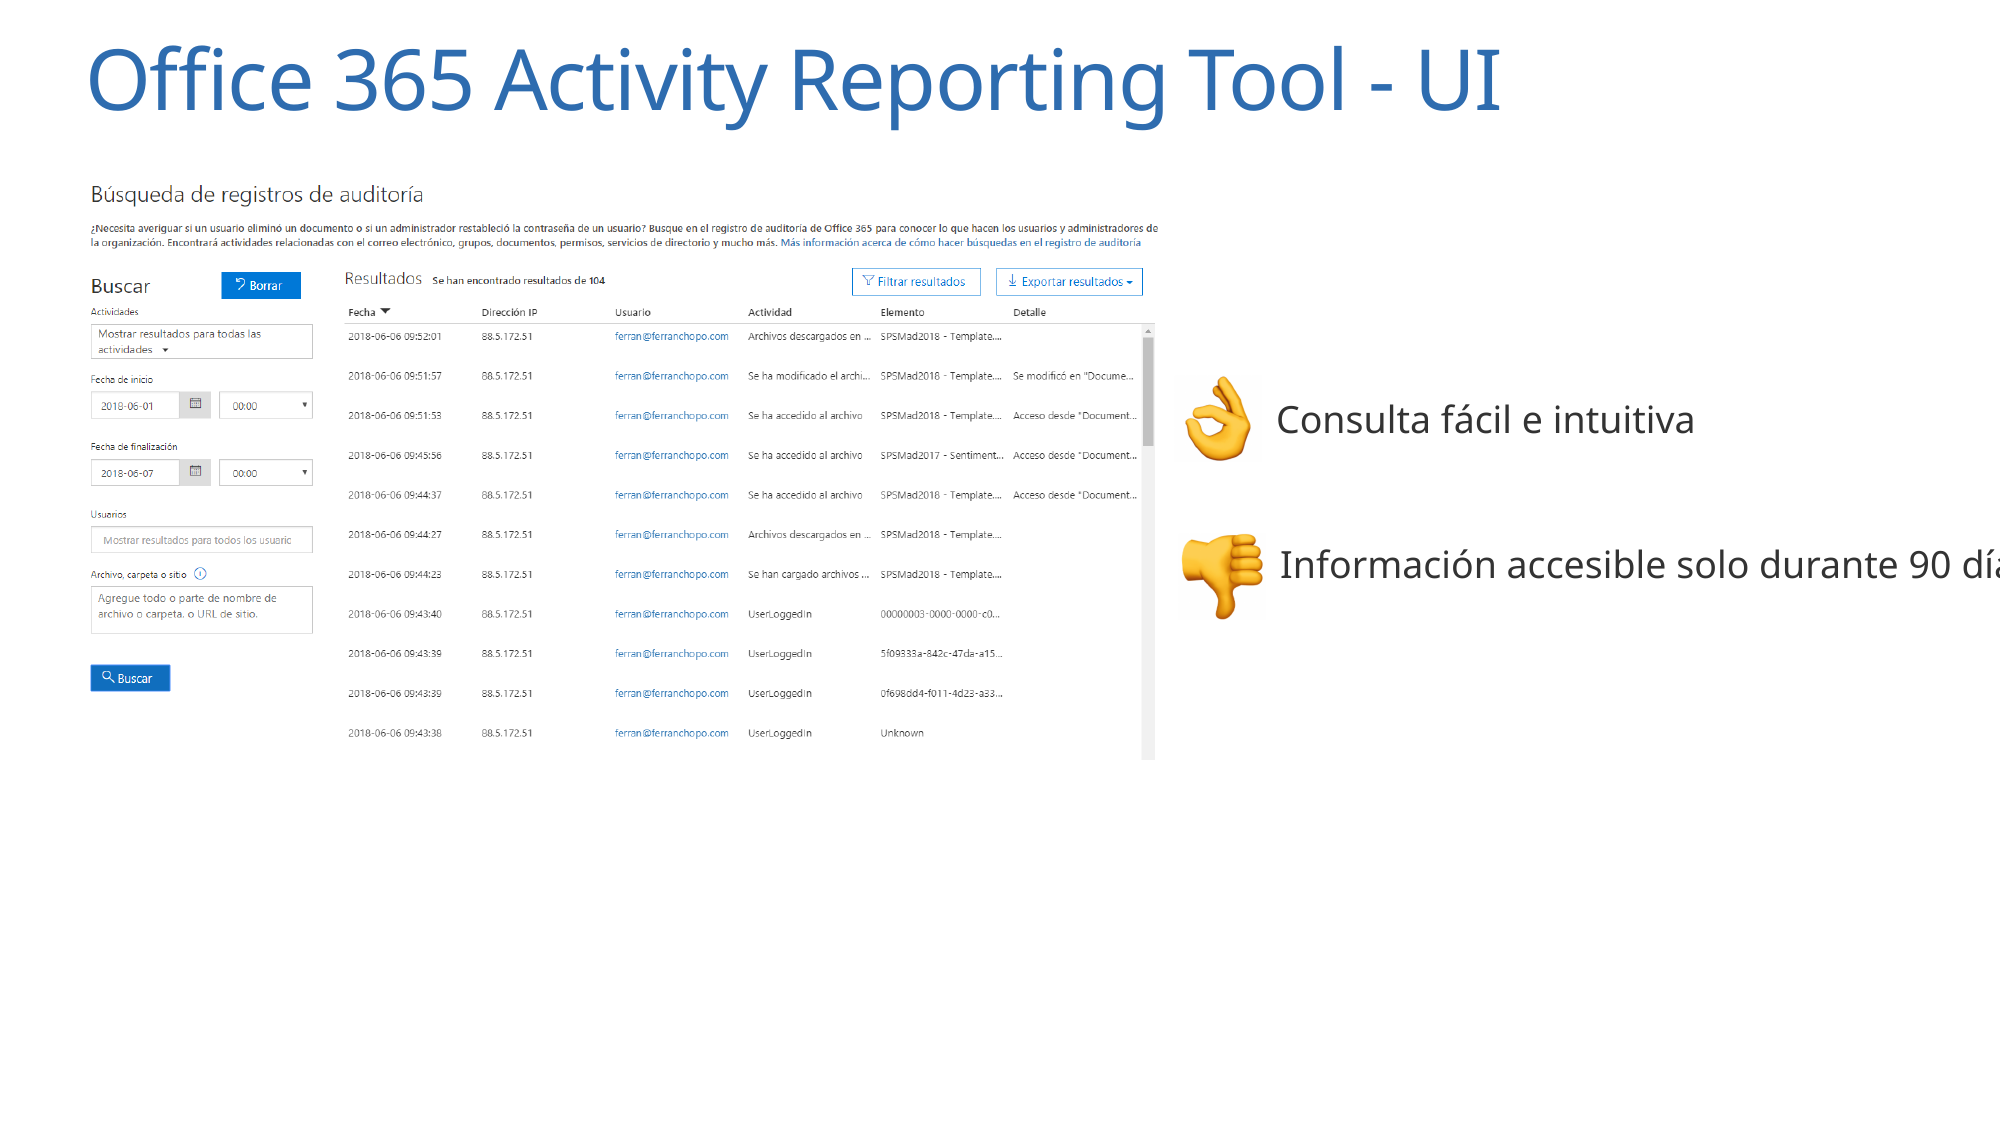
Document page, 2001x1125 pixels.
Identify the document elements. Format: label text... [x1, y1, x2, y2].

title Office 365 Activity Reporting Tool - UI [85, 37, 1915, 161]
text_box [1178, 532, 2000, 621]
picture [76, 176, 1161, 760]
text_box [1174, 374, 1896, 463]
